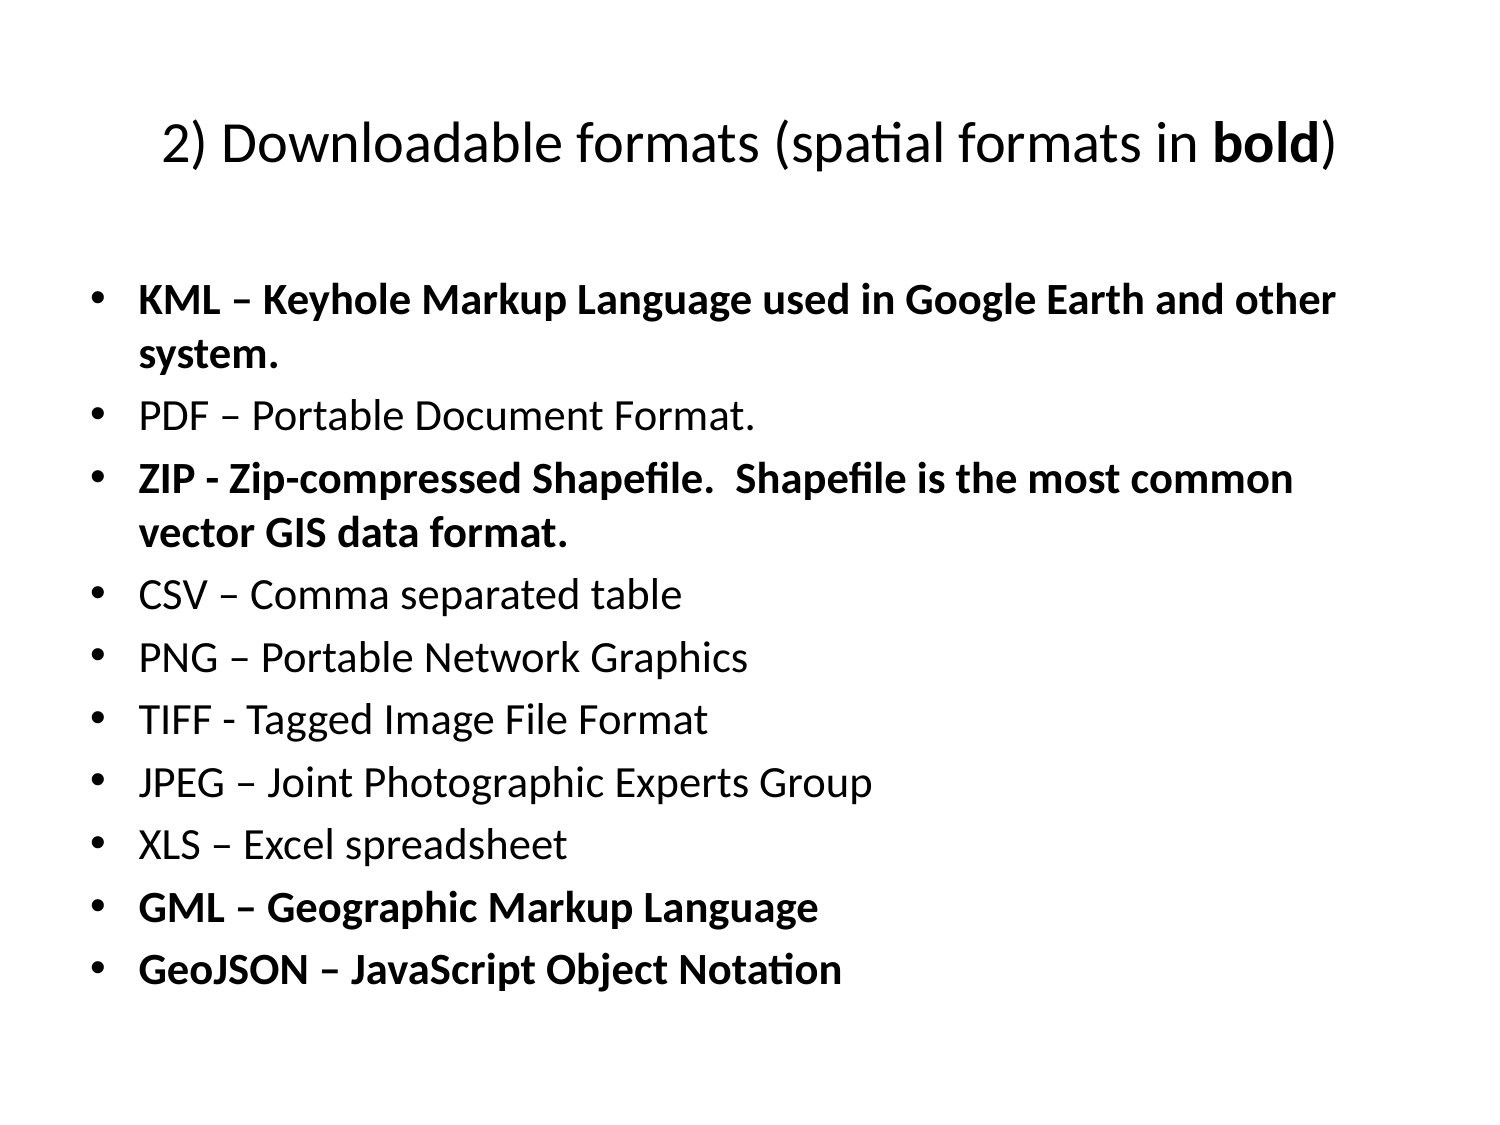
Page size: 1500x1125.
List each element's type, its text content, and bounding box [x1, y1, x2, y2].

list KML – Keyhole Markup Language used in Google Earth and other system. PDF – Portable Document Format. ZIP - Zip-compressed Shapefile. Shapefile is the most common vector GIS data format. CSV – Comma separated table PNG – Portable Network Graphics TIFF - Tagged Image File Format JPEG – Joint Photographic Experts Group XLS – Excel spreadsheet GML – Geographic Markup Language GeoJSON – JavaScript Object Notation [75, 262, 1425, 1005]
title 2) Downloadable formats (spatial formats in bold) [75, 45, 1425, 233]
